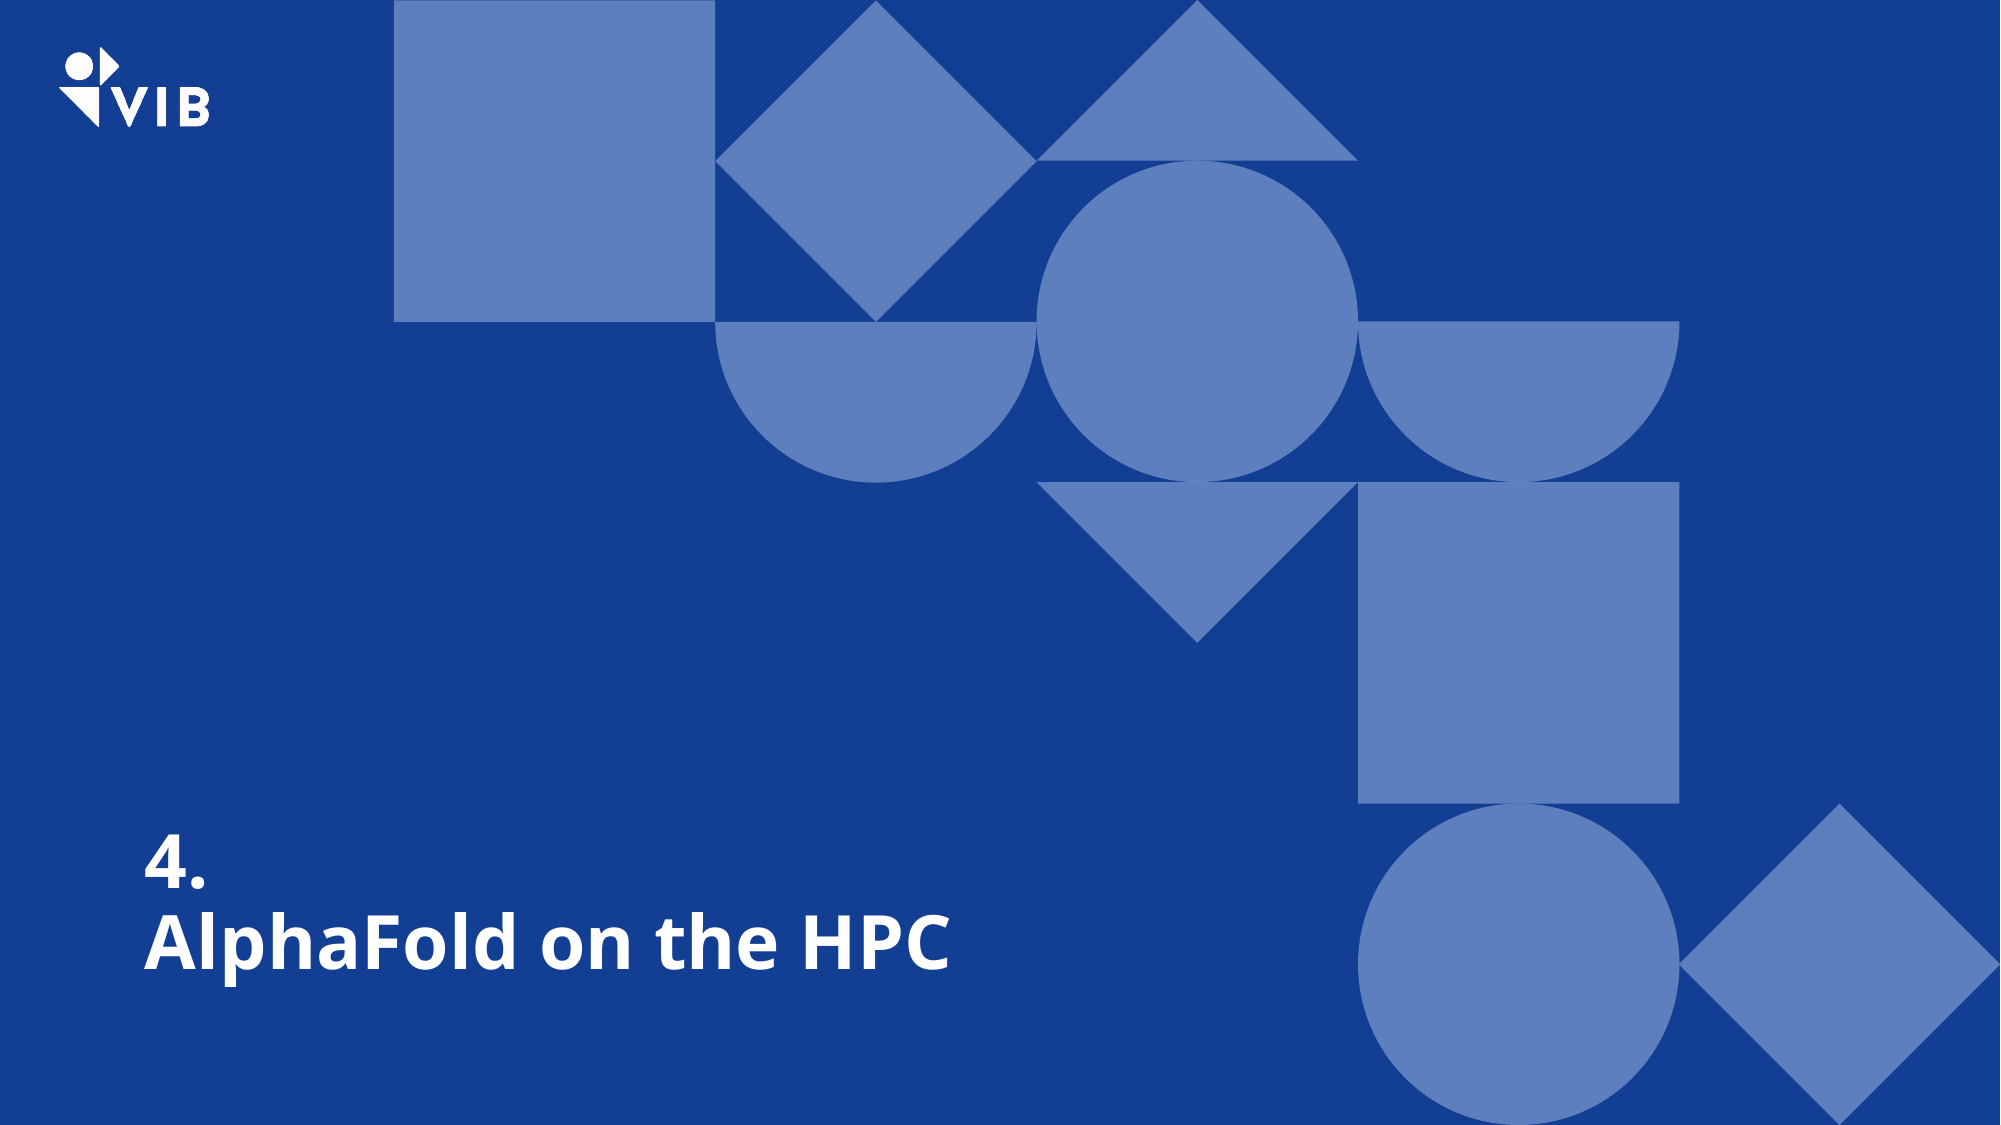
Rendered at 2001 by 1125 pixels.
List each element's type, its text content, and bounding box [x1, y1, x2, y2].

picture [59, 47, 209, 127]
title 4. AlphaFold on the HPC [129, 562, 1252, 994]
